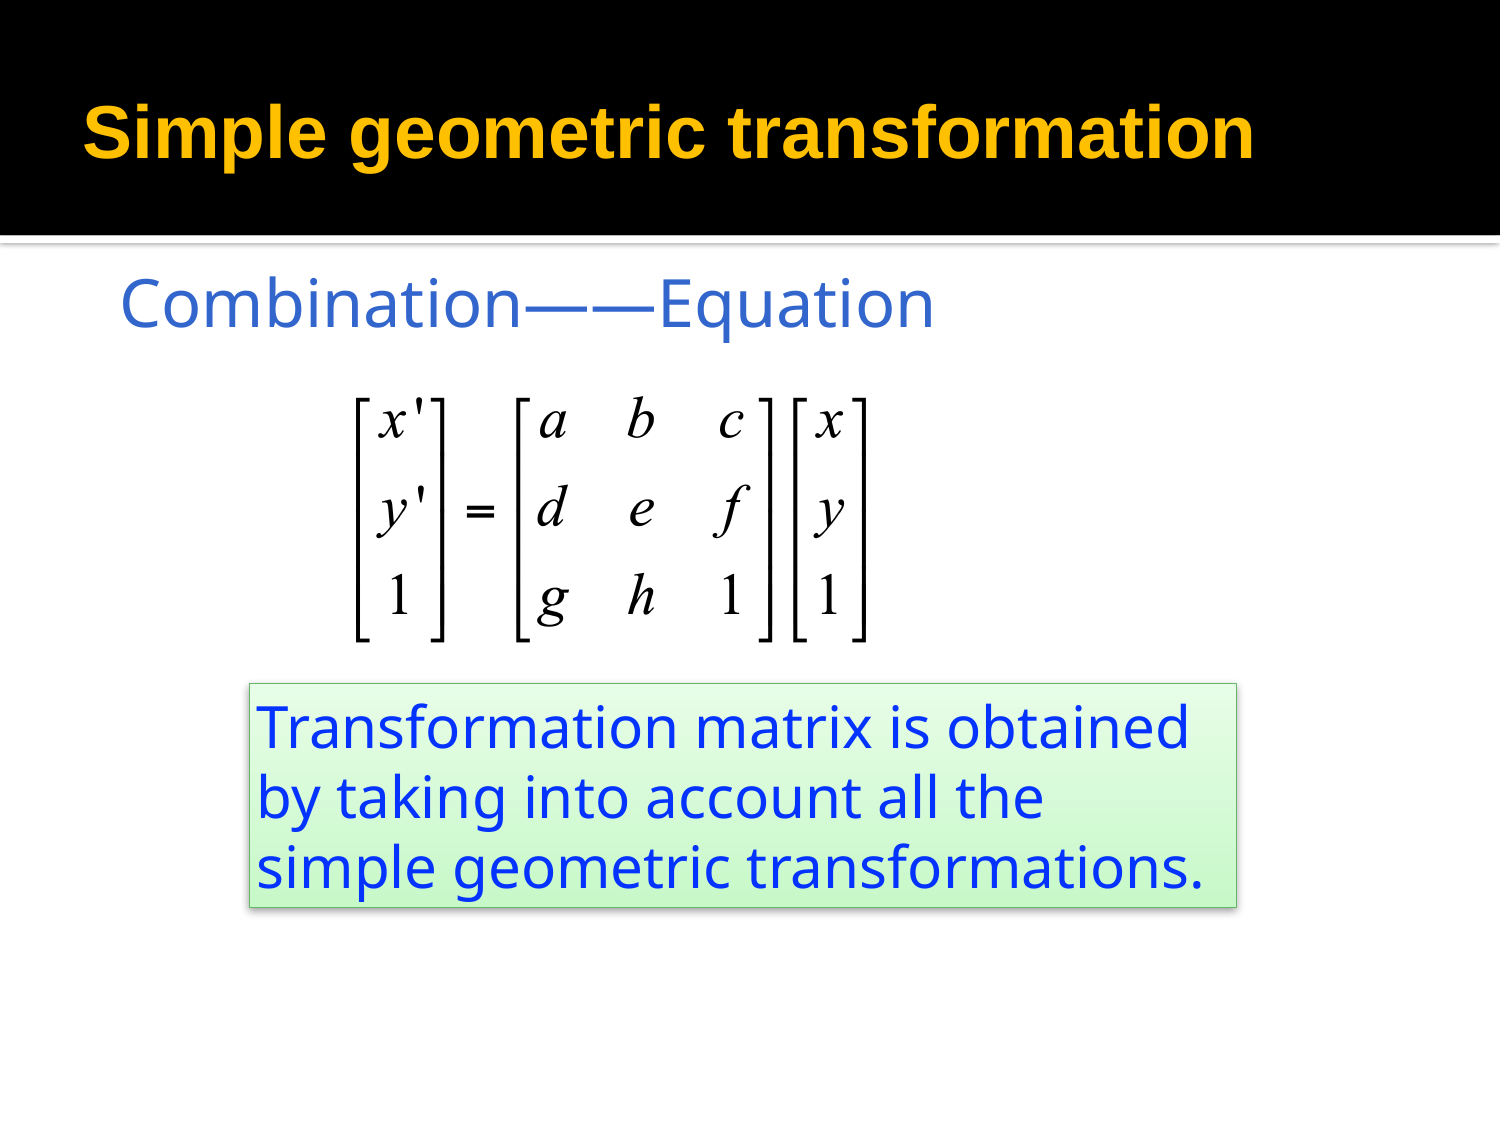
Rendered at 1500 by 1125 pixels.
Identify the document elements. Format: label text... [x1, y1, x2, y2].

text_box Transformation matrix is obtained by taking into account all the simple geometric transformations. [249, 683, 1237, 908]
title Simple geometric transformation [74, 24, 1426, 232]
list Combination——Equation [74, 261, 1446, 361]
picture [341, 373, 881, 648]
